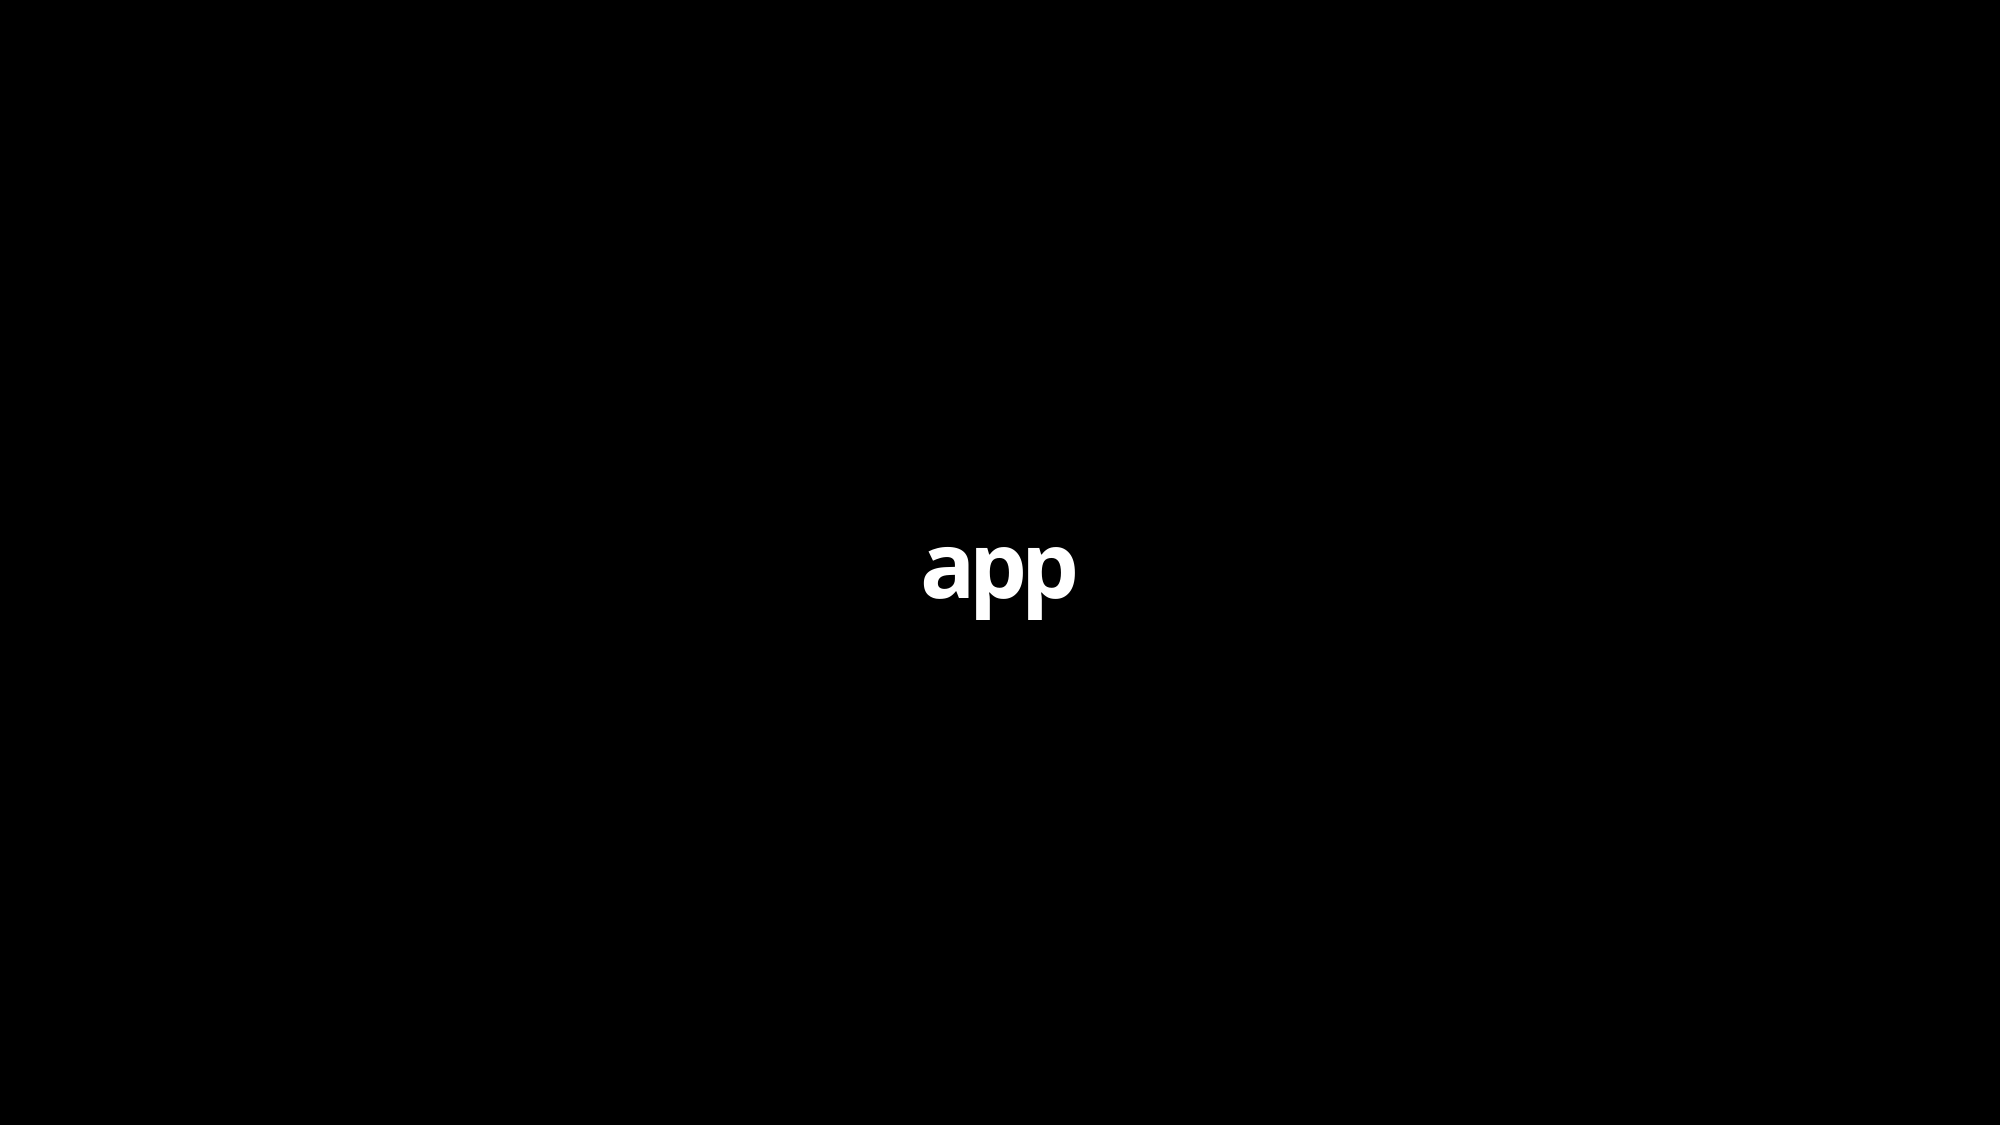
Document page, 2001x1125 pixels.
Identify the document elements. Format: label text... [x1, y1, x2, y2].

text_box app [665, 499, 1334, 624]
